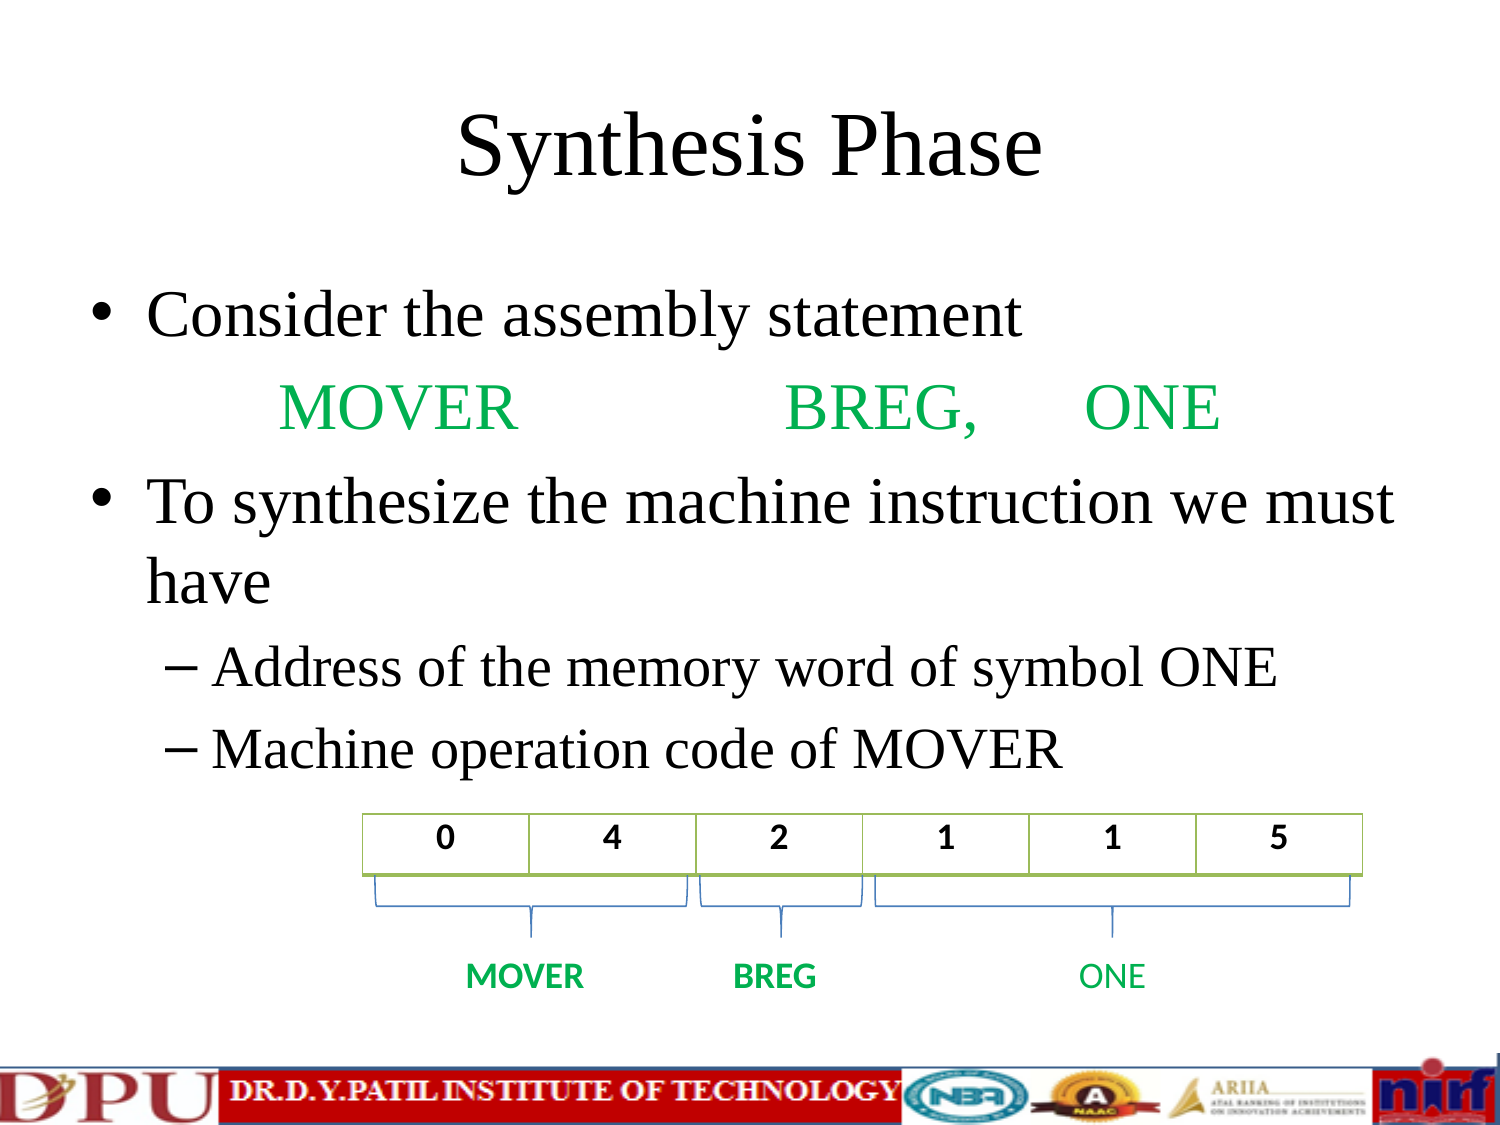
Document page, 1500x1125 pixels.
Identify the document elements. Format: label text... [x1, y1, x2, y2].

table_header 0 [363, 815, 528, 873]
table_header 4 [530, 815, 695, 873]
text_box [374, 875, 688, 938]
text_box MOVER [437, 943, 613, 1004]
table_header 2 [697, 815, 862, 873]
text_box [875, 875, 1351, 938]
table_header 5 [1197, 815, 1362, 873]
table_header 1 [1030, 815, 1195, 873]
table_header 1 [863, 815, 1028, 873]
title Synthesis Phase [75, 45, 1425, 233]
text_box BREG [687, 943, 863, 1004]
text_box [699, 875, 863, 938]
text_box ONE [1025, 943, 1200, 1004]
list Consider the assembly statement MOVER BREG, ONE To synthesize the machine instruction we must have Address of the memory word of symbol ONE Machine operation code of MOVER [75, 262, 1425, 1005]
picture [0, 1052, 1500, 1125]
